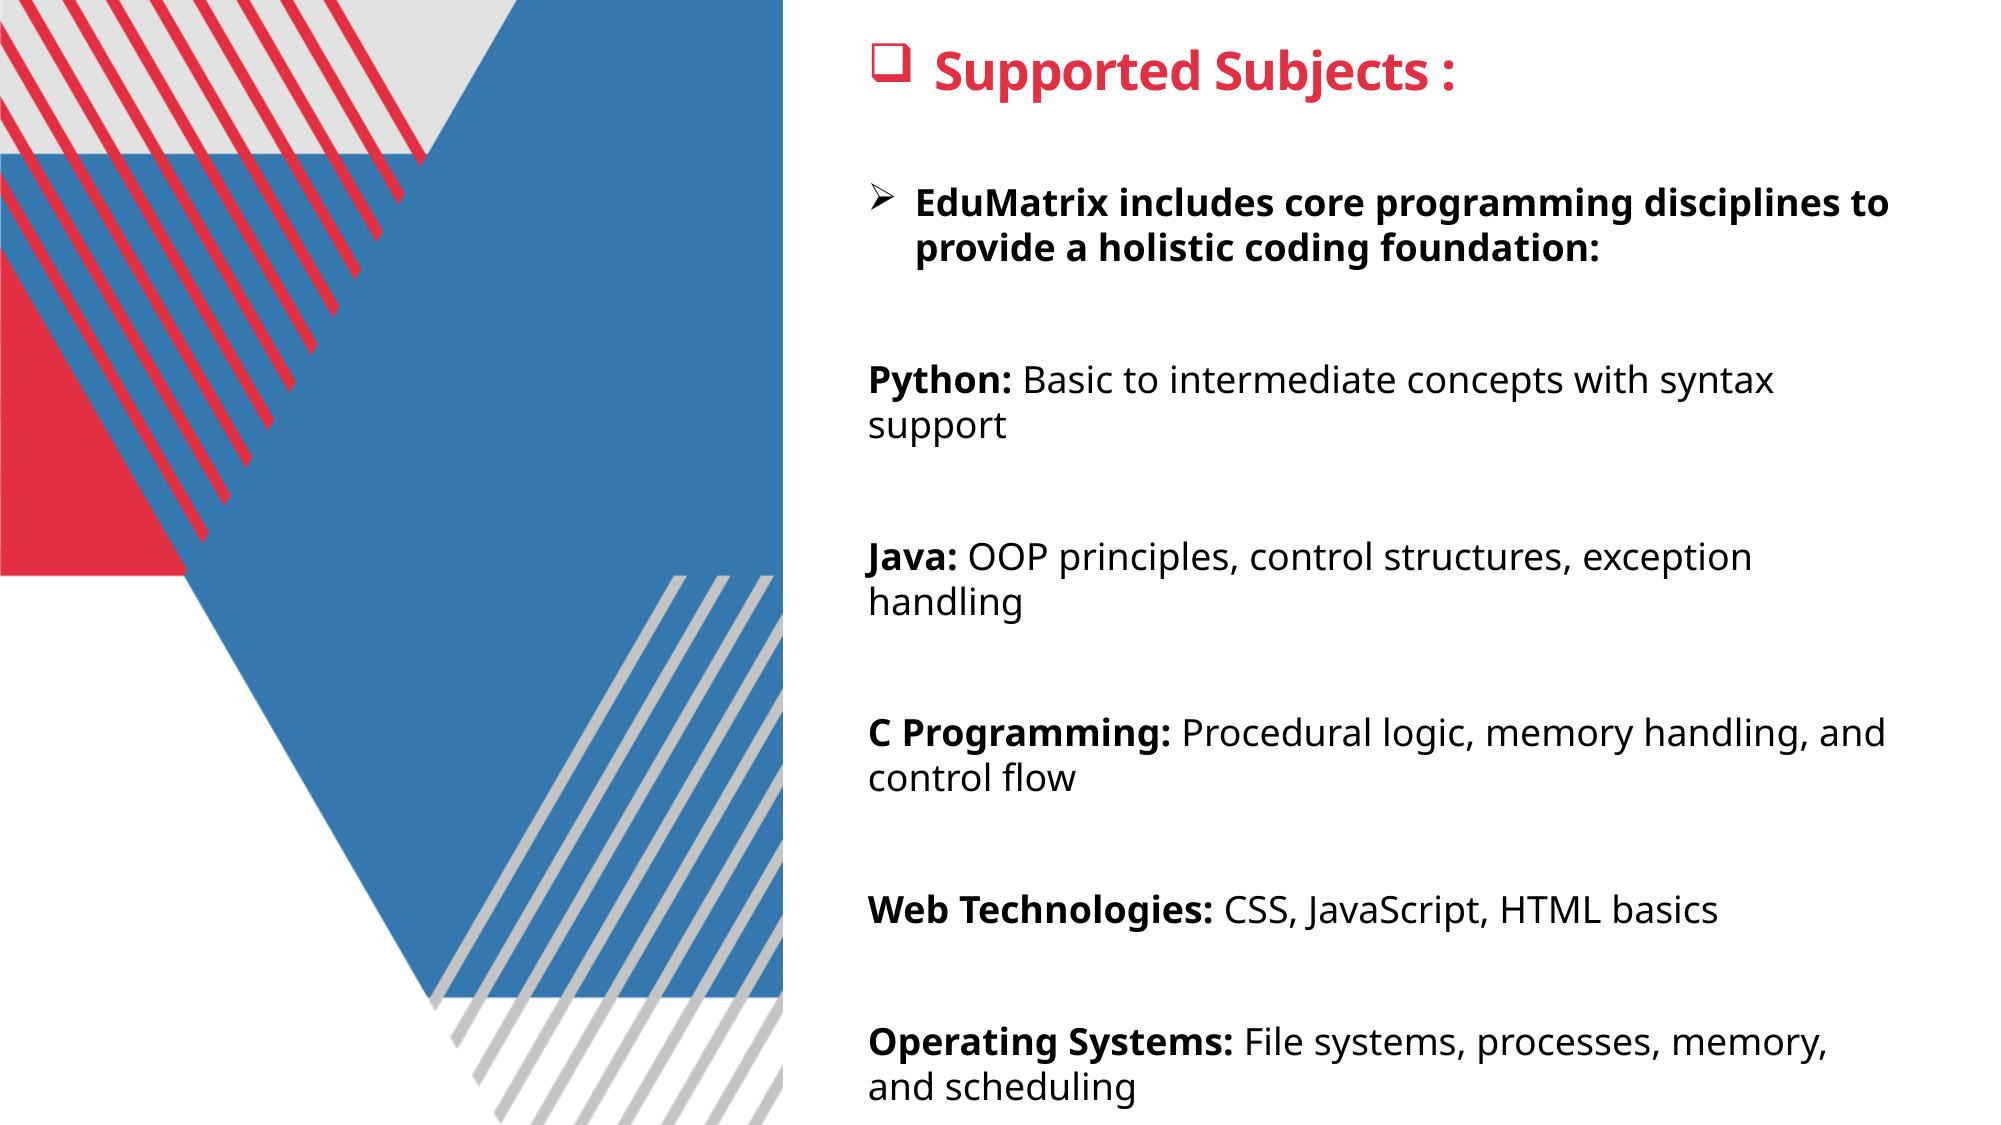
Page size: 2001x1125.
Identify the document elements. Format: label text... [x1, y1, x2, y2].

picture [0, 0, 783, 1125]
title Supported Subjects : [852, 36, 1916, 171]
list EduMatrix includes core programming disciplines to provide a holistic coding foundation: Python: Basic to intermediate concepts with syntax support Java: OOP principles, control structures, exception handling C Programming: Procedural logic, memory handling, and control flow Web Technologies: CSS, JavaScript, HTML basics Operating Systems: File systems, processes, memory, and scheduling [852, 171, 1916, 1032]
